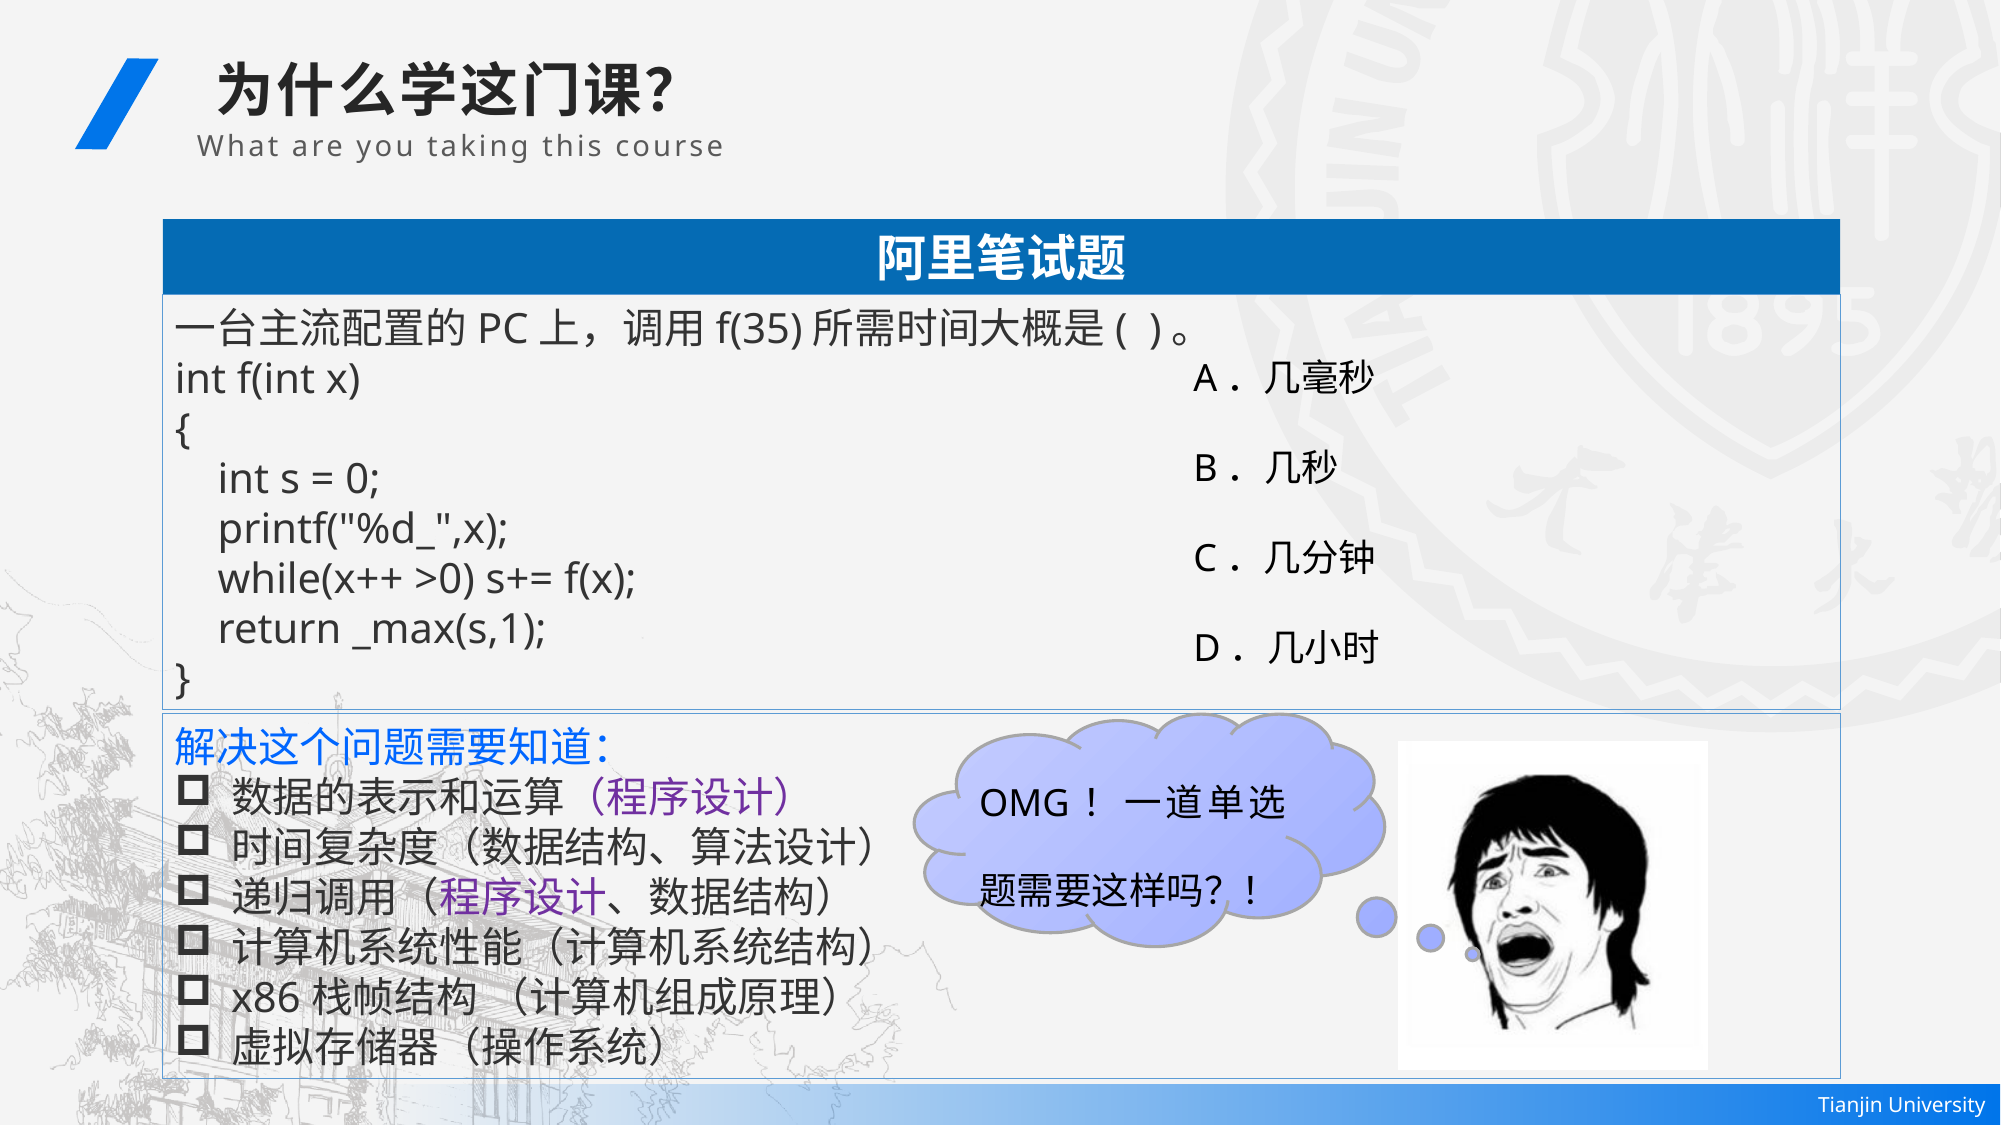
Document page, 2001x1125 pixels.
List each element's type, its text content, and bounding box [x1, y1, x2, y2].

text_box [74, 58, 137, 150]
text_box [137, 45, 752, 171]
text_box A．几毫秒 B．几秒 C．几分钟 D．几小时 [1178, 346, 1591, 677]
text_box OMG！一道单选题需要这样吗？！ [1356, 896, 1398, 938]
text_box 解决这个问题需要知道： 数据的表示和运算（程序设计） 时间复杂度（数据结构、算法设计） 递归调用（程序设计、数据结构） 计算机系统性能（计算机系统结构） x86栈帧结构 （计算机组成原理） 虚拟存储器（操作系统） [162, 713, 1841, 1079]
text_box 一台主流配置的PC上，调用f(35)所需时间大概是( )。 int f(int x) { int s = 0; printf("%d_",x); while(x++ >0) s+= f(x); return _max(s,1); } [162, 294, 1841, 710]
text_box OMG！一道单选题需要这样吗？！ [913, 713, 1386, 948]
text_box 阿里笔试题 [162, 219, 1841, 294]
picture [1398, 741, 1708, 1070]
